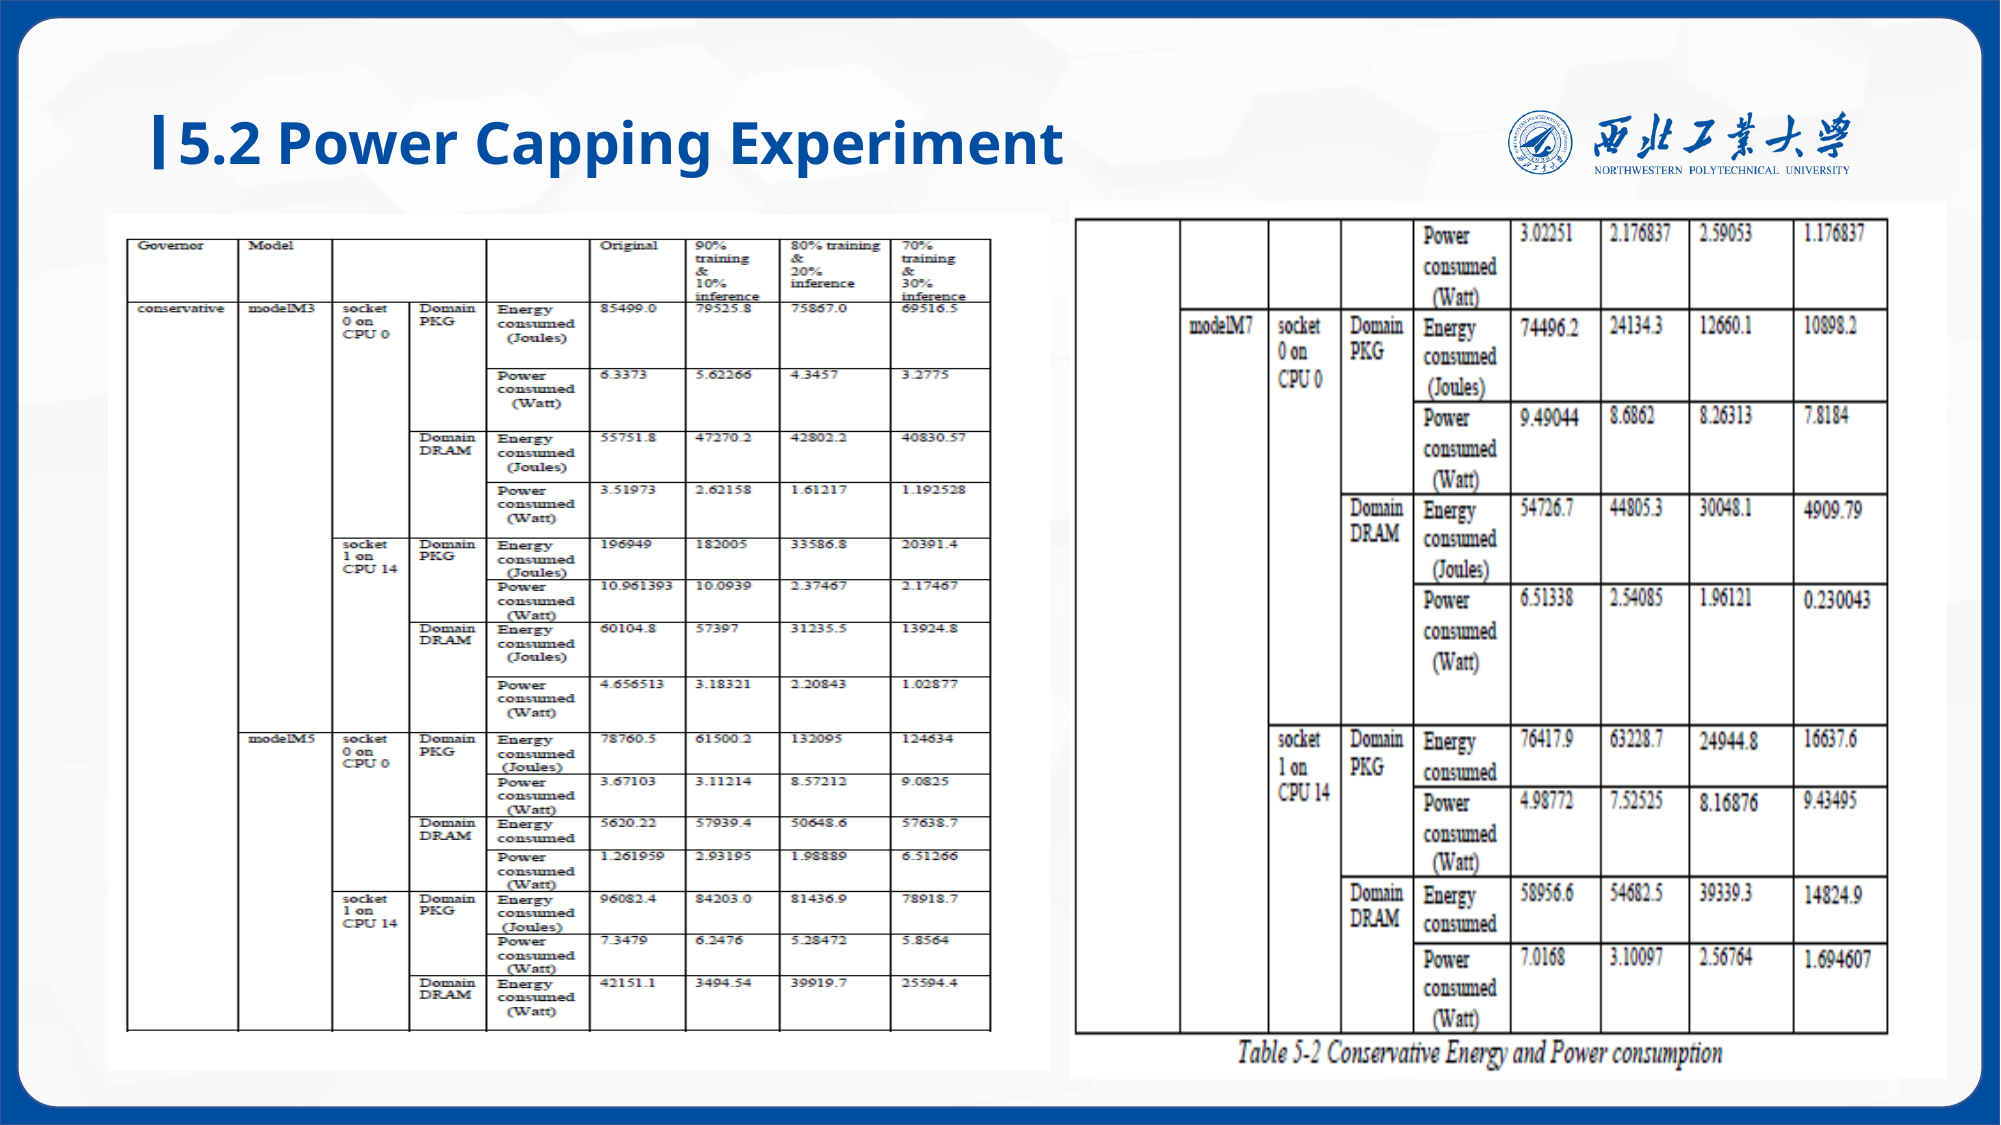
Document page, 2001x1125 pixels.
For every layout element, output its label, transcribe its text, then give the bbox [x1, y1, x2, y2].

picture [1070, 201, 1947, 1079]
text_box [0, 0, 2000, 1125]
text_box [19, 19, 1981, 1106]
picture [1486, 104, 1896, 181]
picture [108, 214, 1050, 1071]
text_box [153, 114, 165, 171]
text_box 5.2 Power Capping Experiment [163, 99, 1537, 185]
